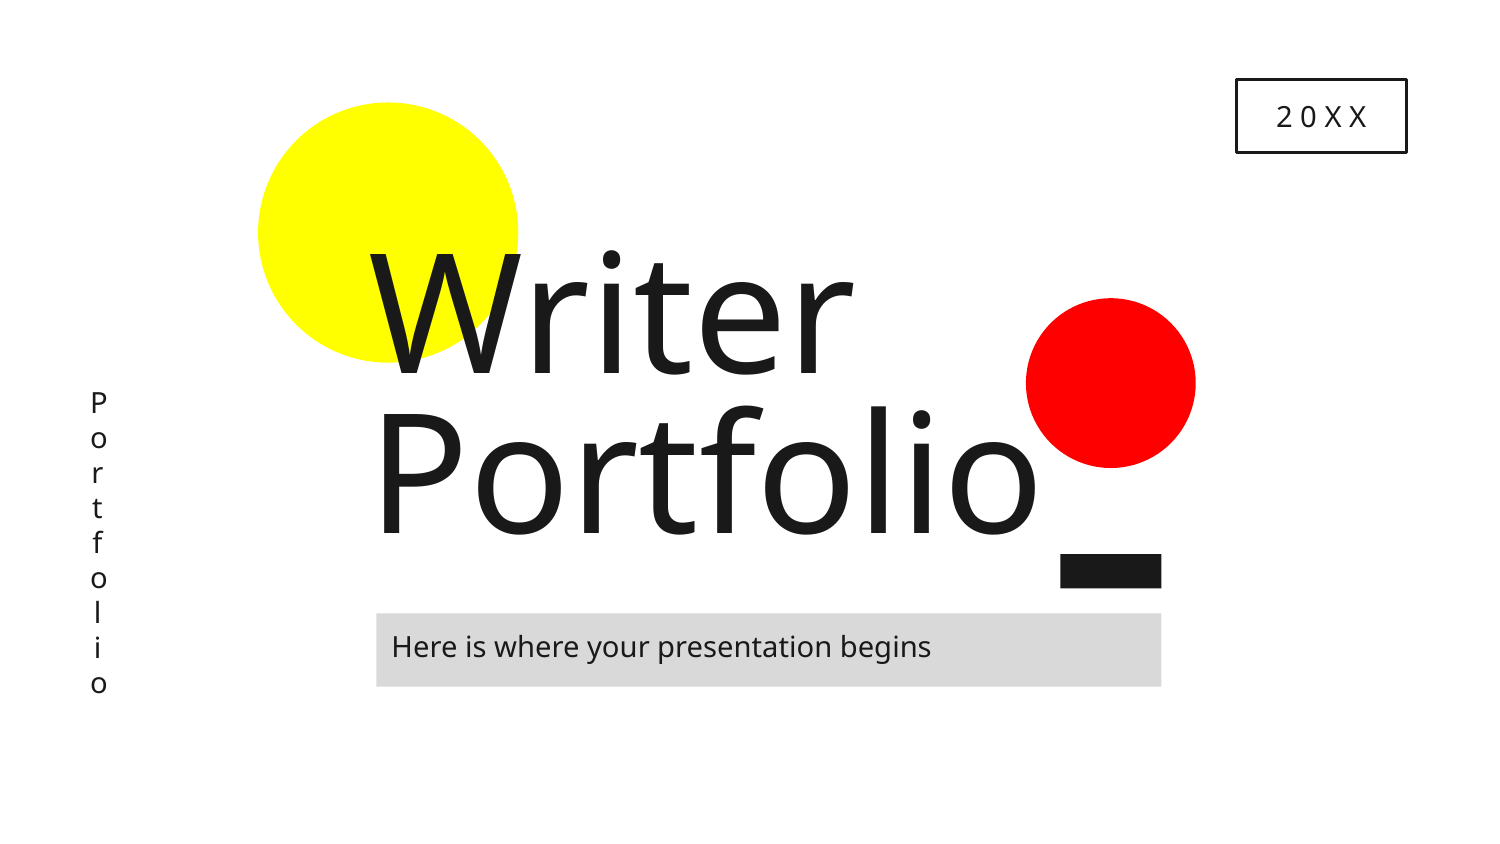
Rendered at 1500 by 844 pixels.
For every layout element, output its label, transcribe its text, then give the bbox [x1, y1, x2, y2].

title Writer Portfolio [353, 172, 1265, 581]
subtitle Portfolio [75, 369, 120, 710]
text_box [1060, 554, 1162, 589]
subtitle Here is where your presentation begins [376, 613, 1162, 687]
text_box [258, 102, 504, 358]
title 2 0 X X [1235, 78, 1408, 154]
